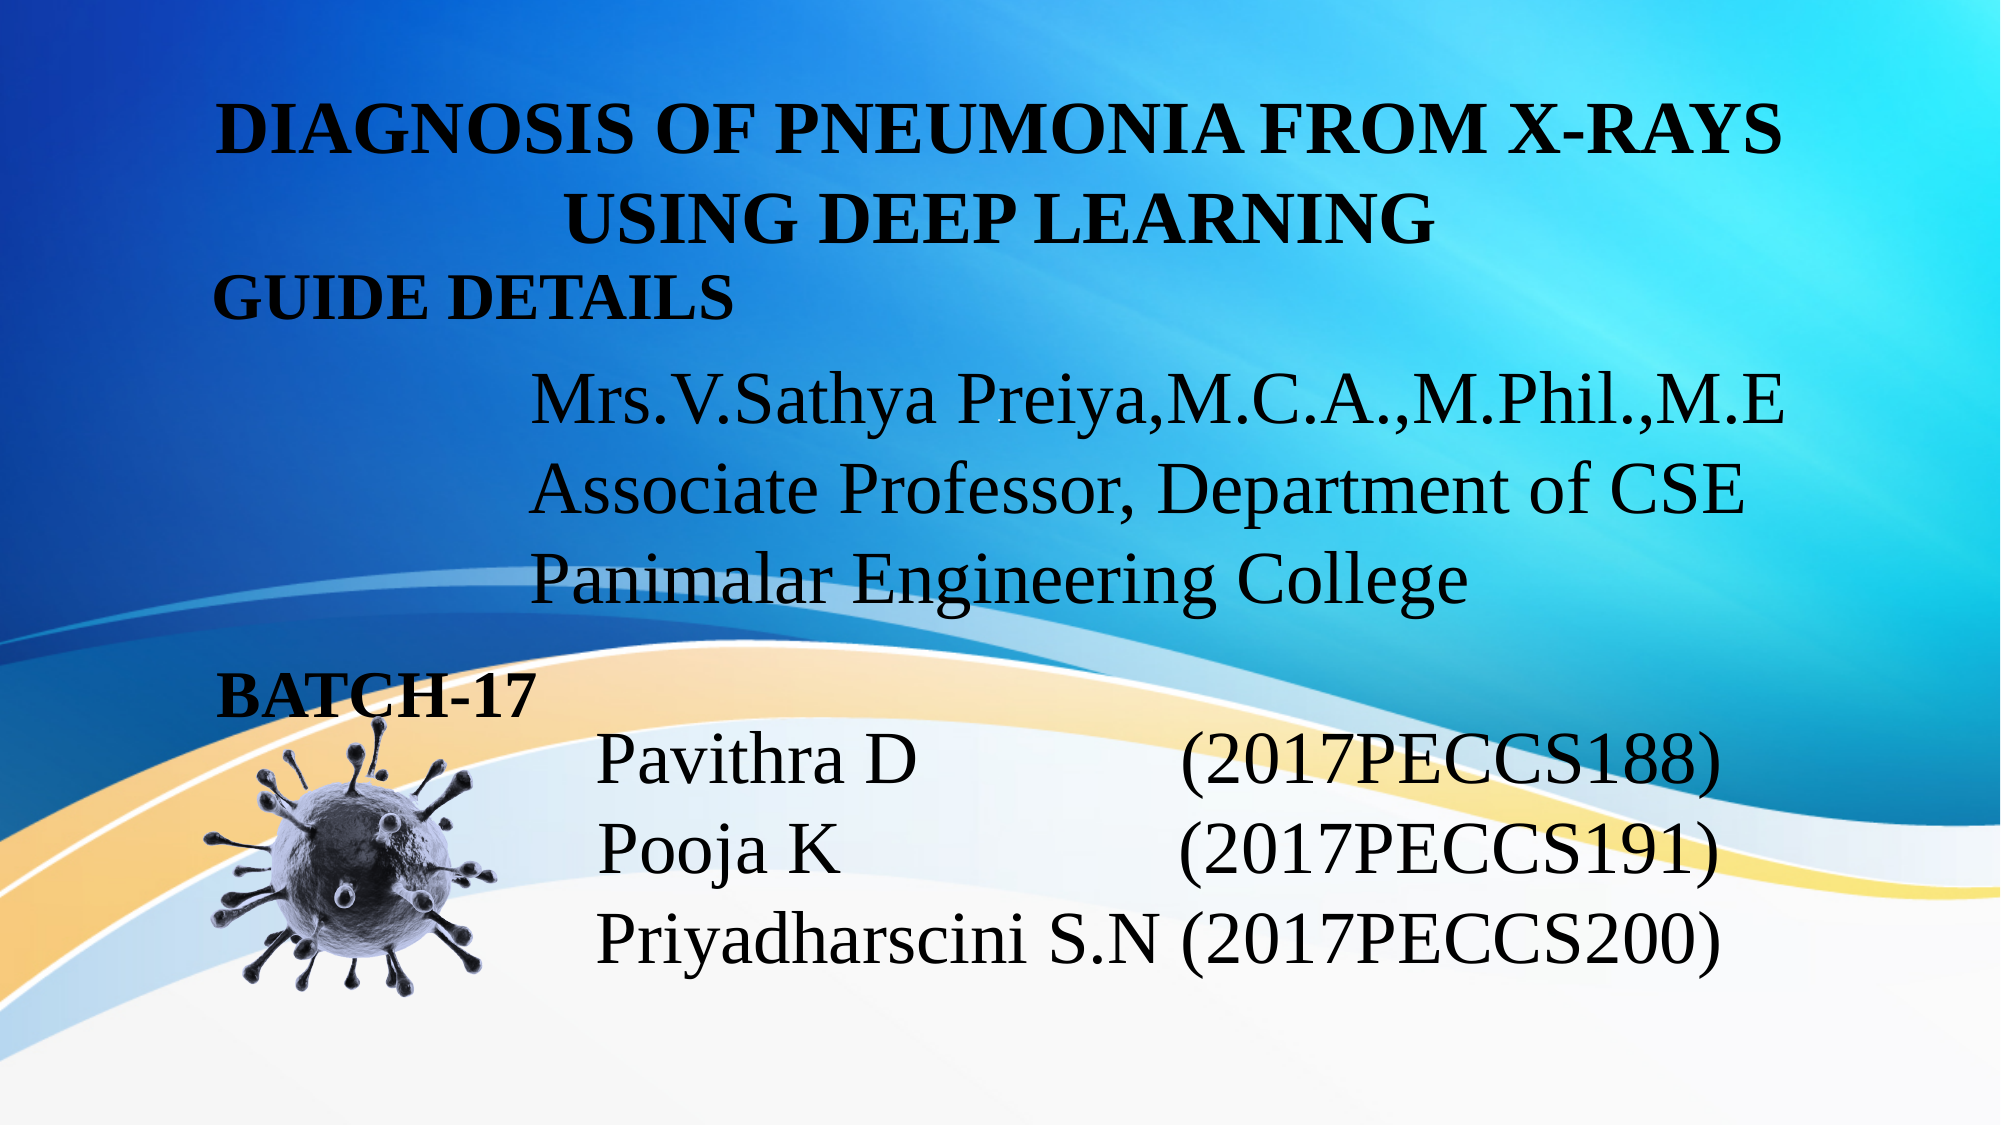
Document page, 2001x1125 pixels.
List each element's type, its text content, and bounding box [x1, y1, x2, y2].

picture [0, 0, 2001, 1125]
text_box BATCH-17 [201, 643, 554, 739]
text_box GUIDE DETAILS [146, 245, 751, 340]
title DIAGNOSIS OF PNEUMONIA FROM X-RAYS USING DEEP LEARNING Mrs.V.Sathya Preiya,M.C.A.,M.Phil.,M.E Associate Professor, Department of CSE Panimalar Engineering College Pavithra D (2017PECCS188) Pooja K (2017PECCS191) Priyadharscini S.N (2017PECCS200) [102, 80, 1898, 1067]
subtitle . [102, 397, 1896, 686]
